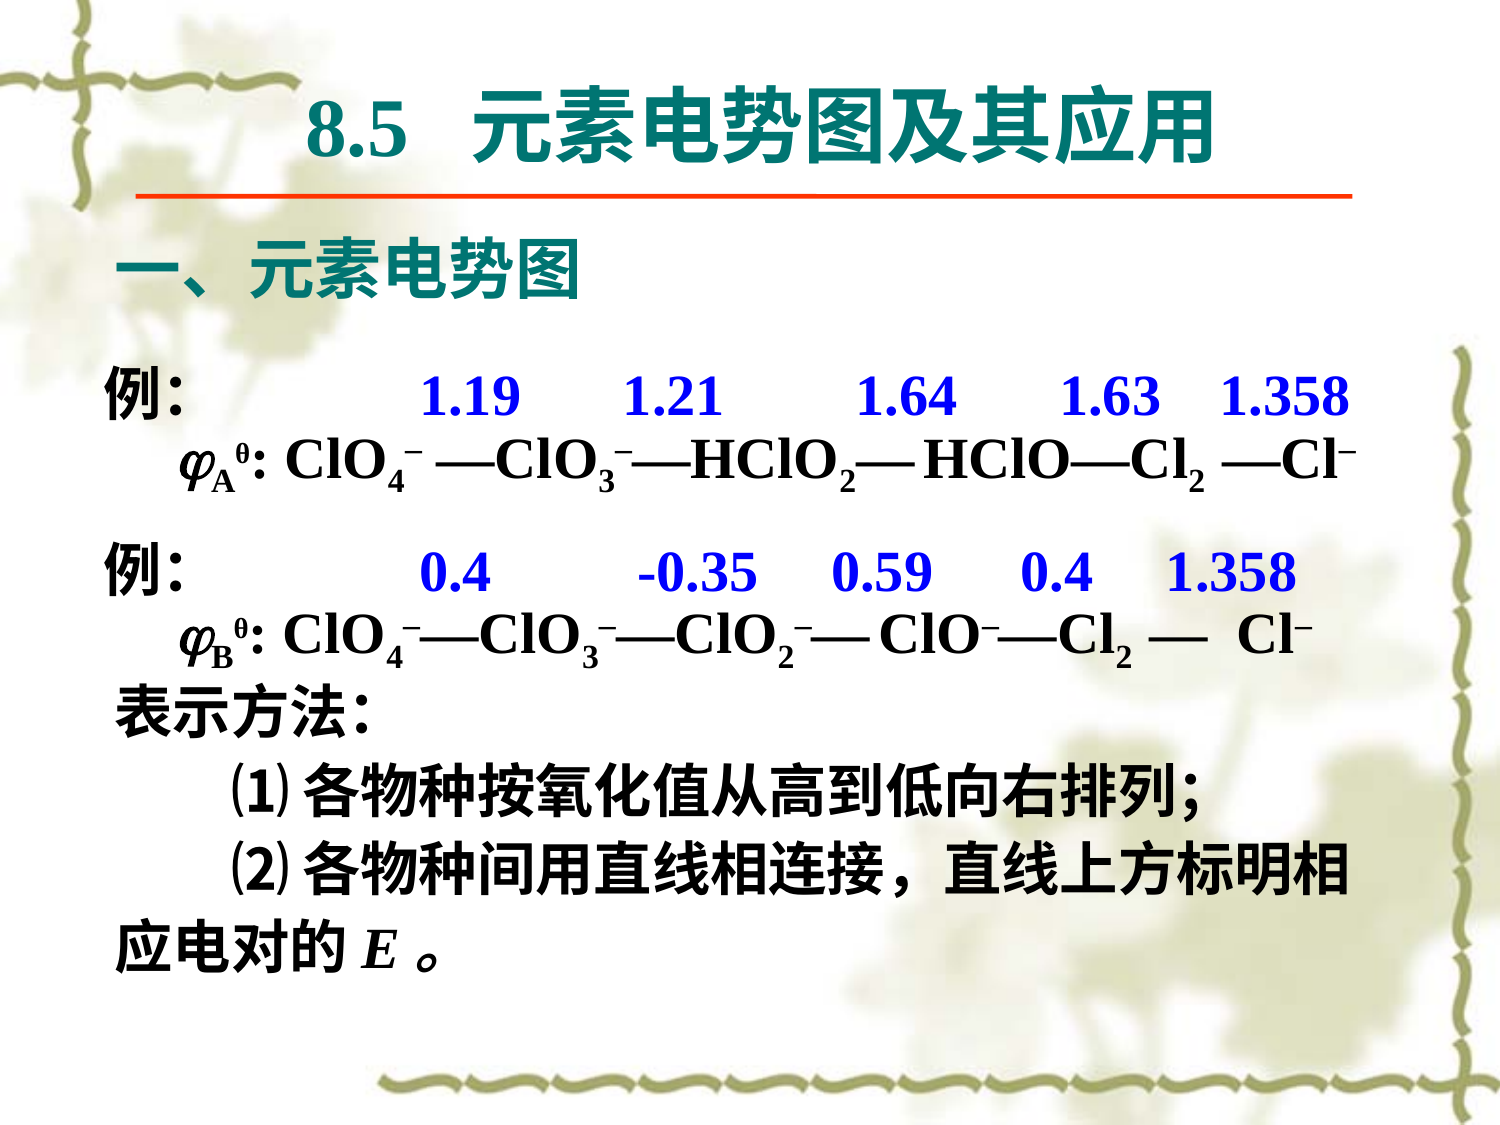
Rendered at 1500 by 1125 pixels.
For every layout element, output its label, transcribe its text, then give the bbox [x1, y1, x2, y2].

text_box 表示方法： ⑴ 各物种按氧化值从高到低向右排列； ⑵ 各物种间用直线相连接，直线上方标明相 应电对的E。 [99, 687, 1388, 986]
title 8.5 元素电势图及其应用 [124, 69, 1401, 178]
picture [0, 0, 1500, 1125]
text_box 例： 1.19 1.21 1.64 1.63 1.358 jAθ: ClO4– —ClO3–—HClO2— HClO—Cl2 —Cl– 例： 0.4 -0.35 0.59 0.4 1.358 jBθ: ClO4–—ClO3–—ClO2–— ClO–—Cl2 — Cl– [88, 350, 1471, 675]
text_box 一、元素电势图 [99, 219, 1350, 315]
